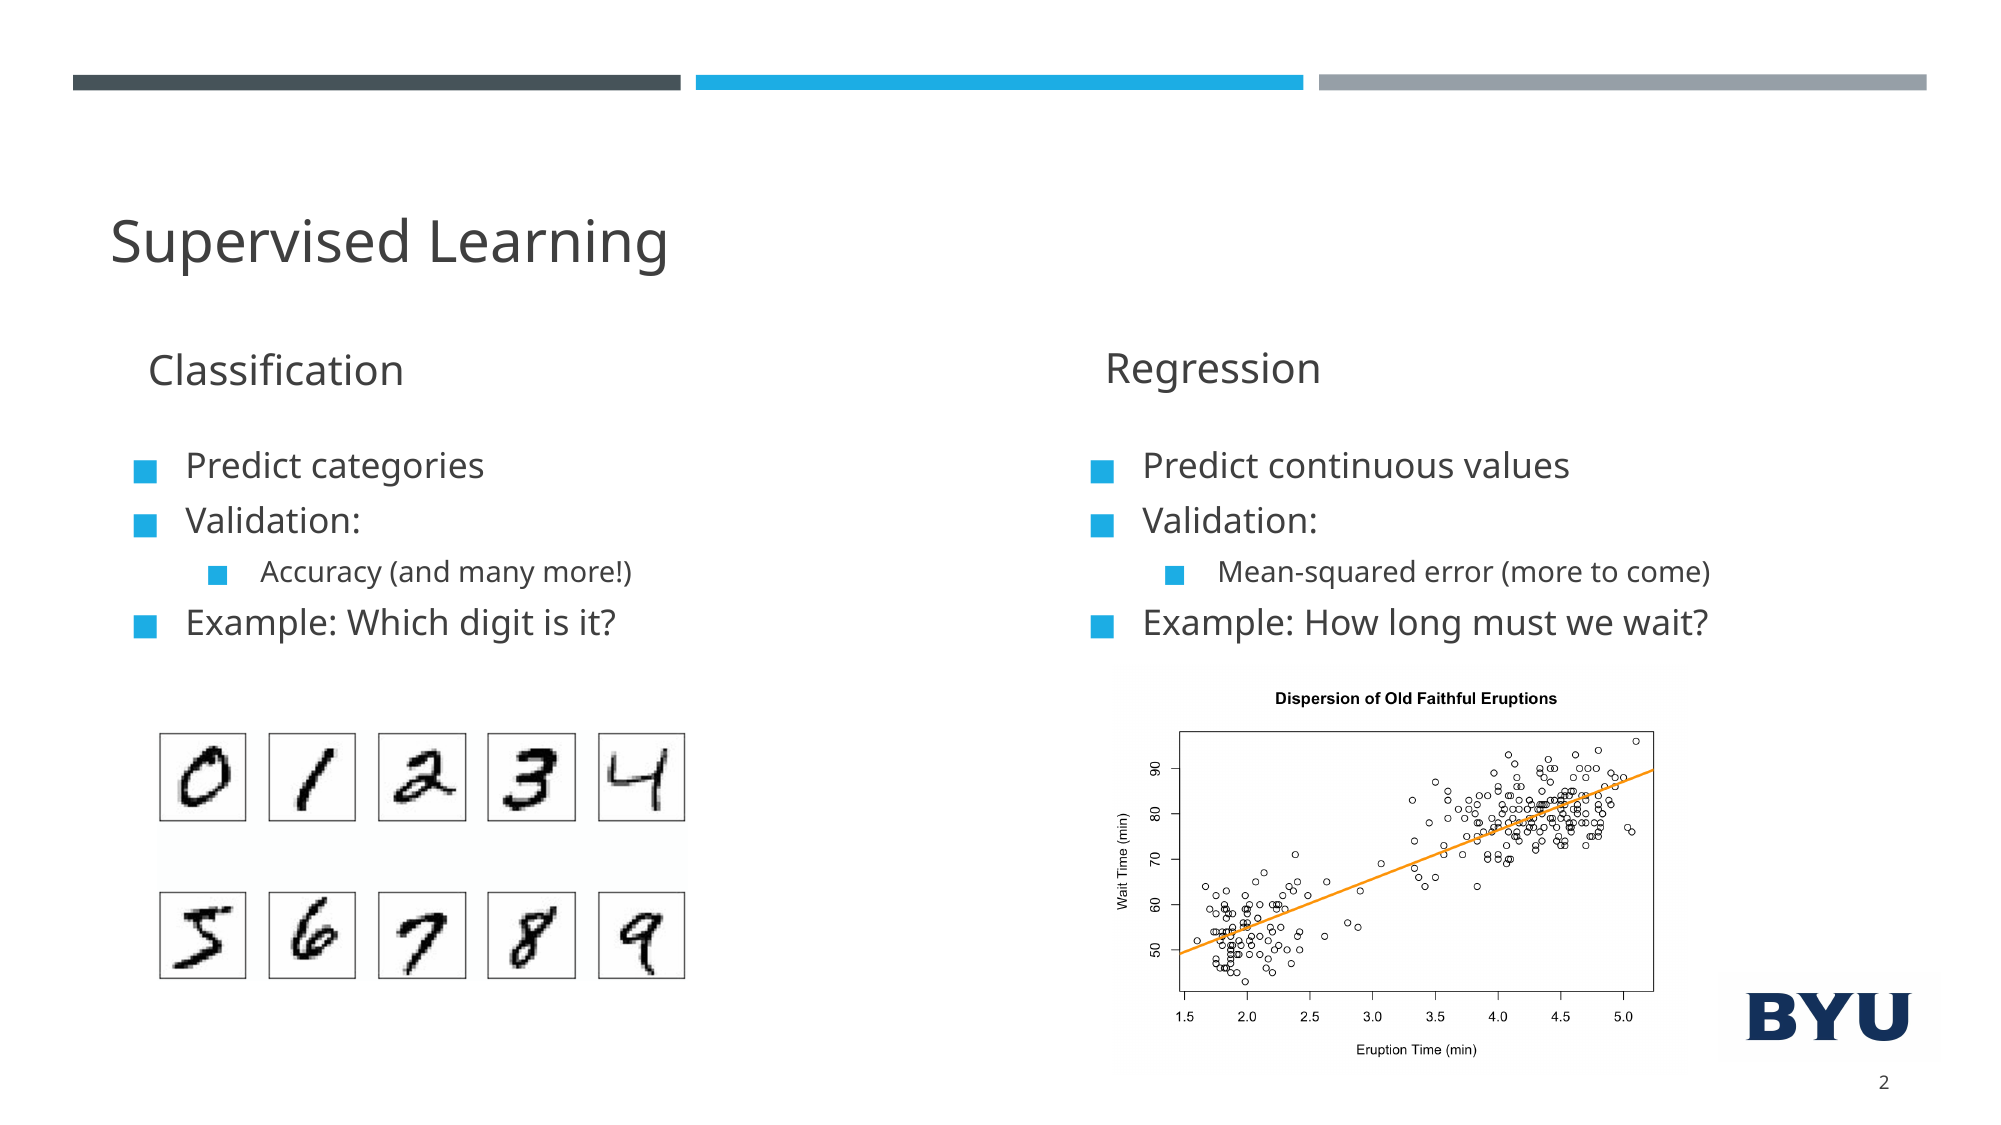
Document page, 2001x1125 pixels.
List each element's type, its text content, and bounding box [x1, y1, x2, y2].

picture [1112, 663, 1689, 1076]
list Predict categories Validation: Accuracy (and many more!) Example: Which digit is it? [95, 431, 948, 914]
slide_number 2 [1732, 1053, 1905, 1114]
list Predict continuous values Validation: Mean-squared error (more to come) Example: How long must we wait? [1052, 431, 1905, 914]
list Regression [1052, 321, 1905, 412]
title Supervised Learning [95, 119, 1905, 282]
picture [1718, 972, 1941, 1062]
list Classification [95, 321, 948, 413]
picture [157, 730, 689, 981]
